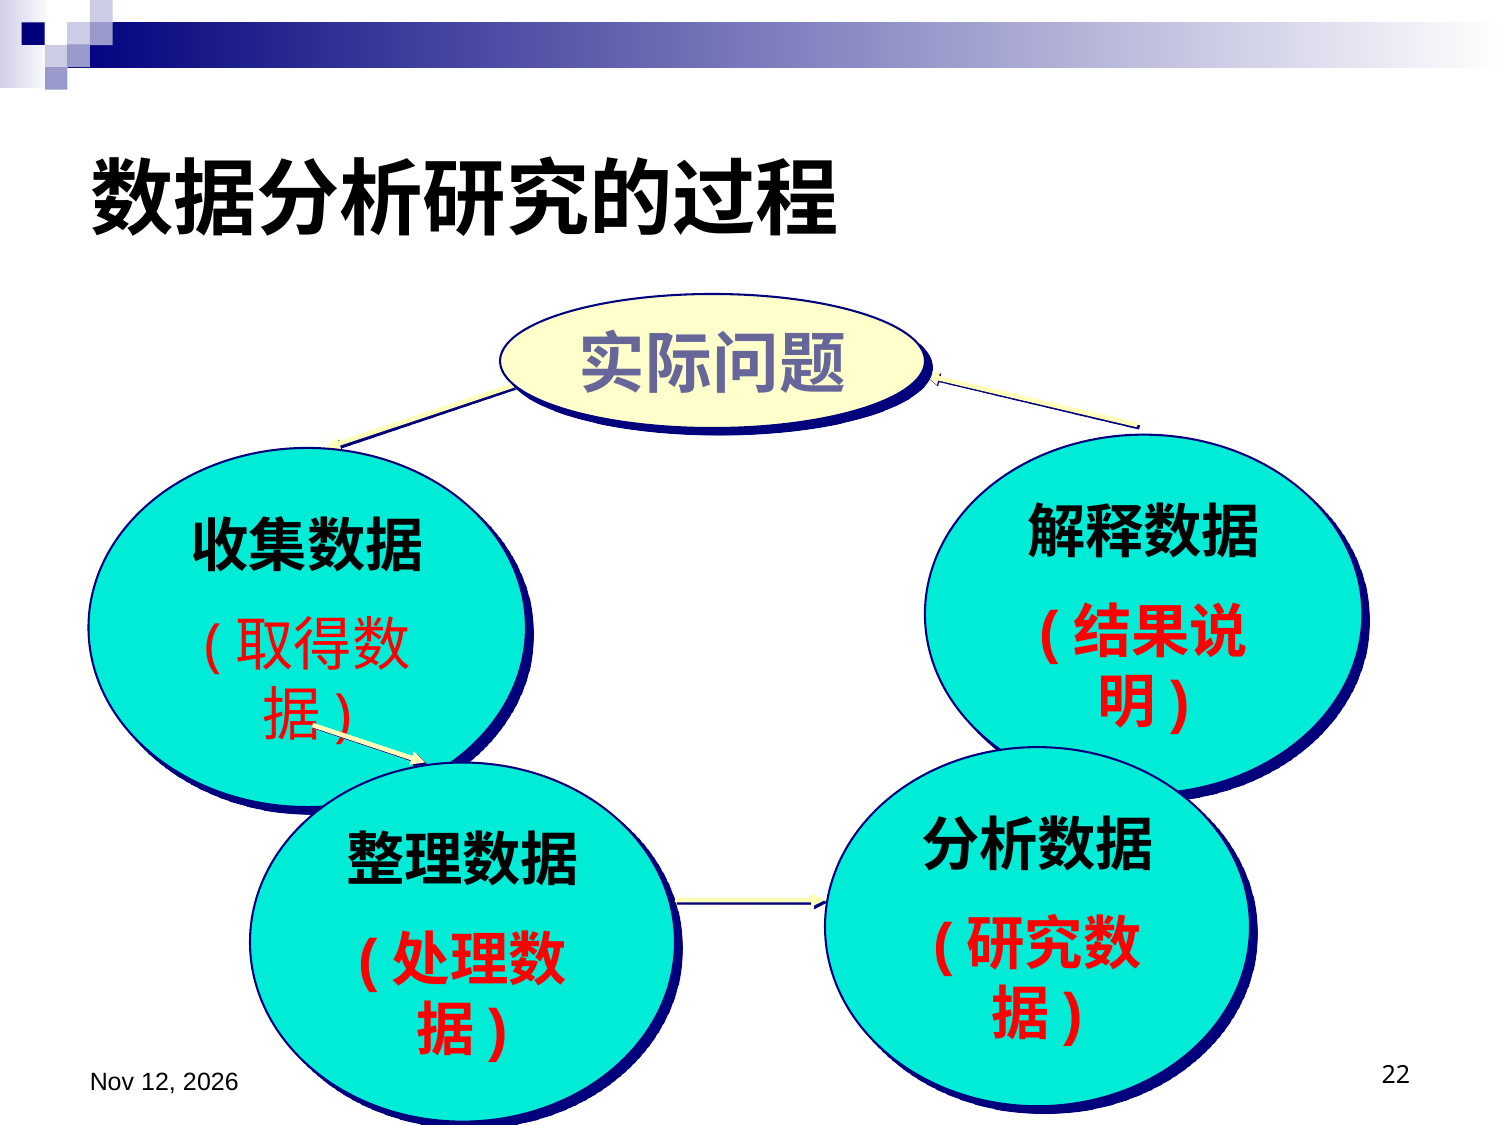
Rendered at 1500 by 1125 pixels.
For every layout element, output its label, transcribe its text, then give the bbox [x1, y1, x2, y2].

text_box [924, 374, 1363, 750]
slide_number 22 [1129, 1024, 1426, 1101]
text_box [675, 747, 1250, 1013]
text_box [88, 385, 526, 714]
title 数据分析研究的过程 [74, 89, 1426, 301]
text_box 实际问题 [500, 293, 926, 429]
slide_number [74, 1024, 356, 1103]
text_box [249, 725, 675, 1028]
